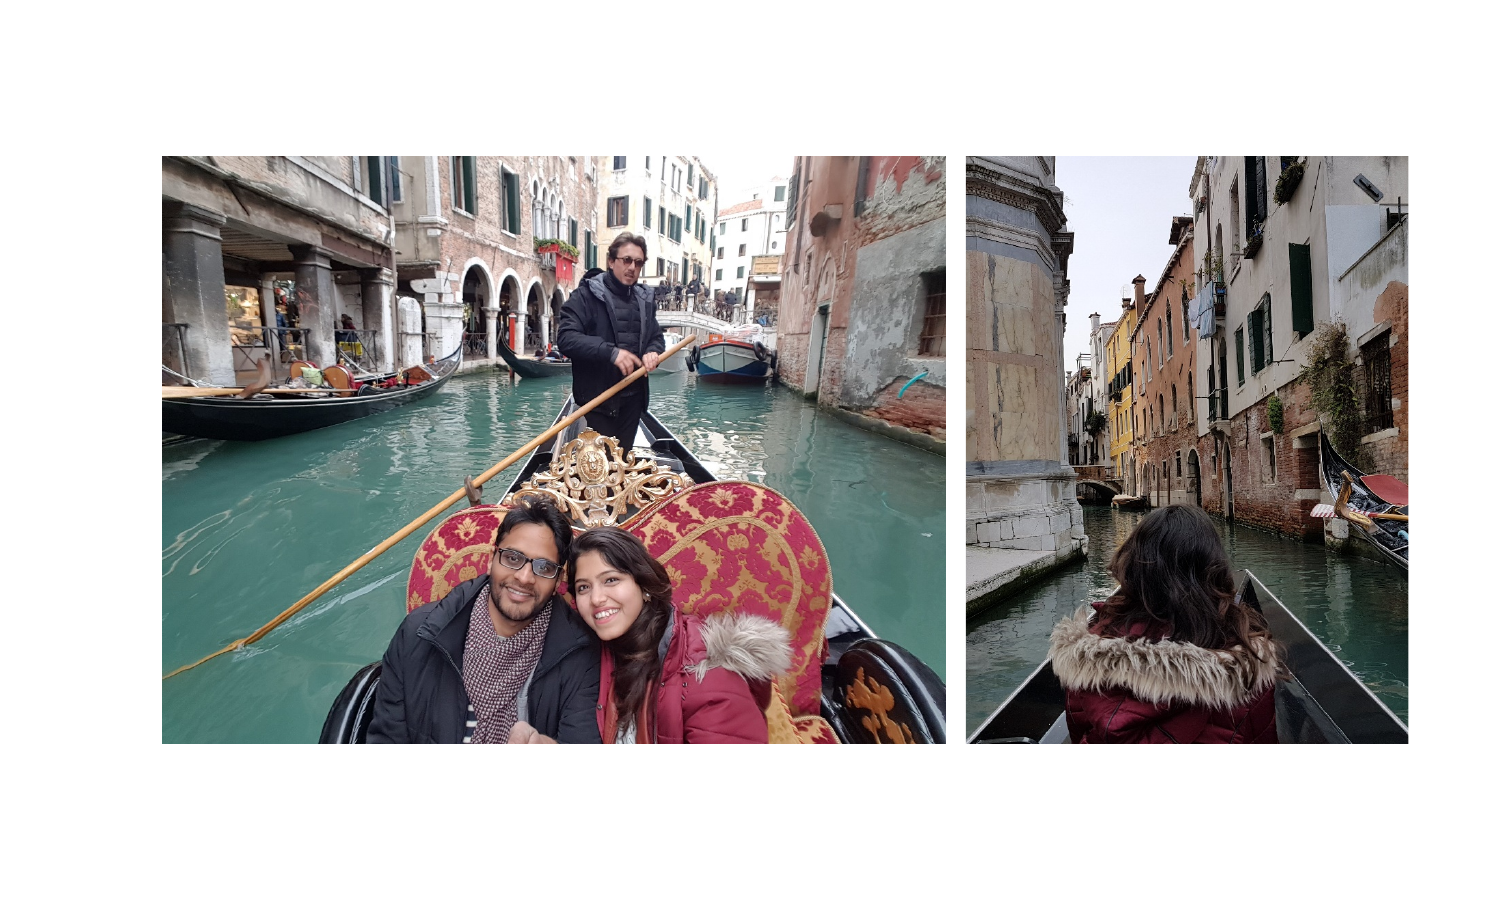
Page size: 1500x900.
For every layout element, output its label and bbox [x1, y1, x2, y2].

picture [965, 156, 1409, 744]
picture [162, 156, 946, 744]
